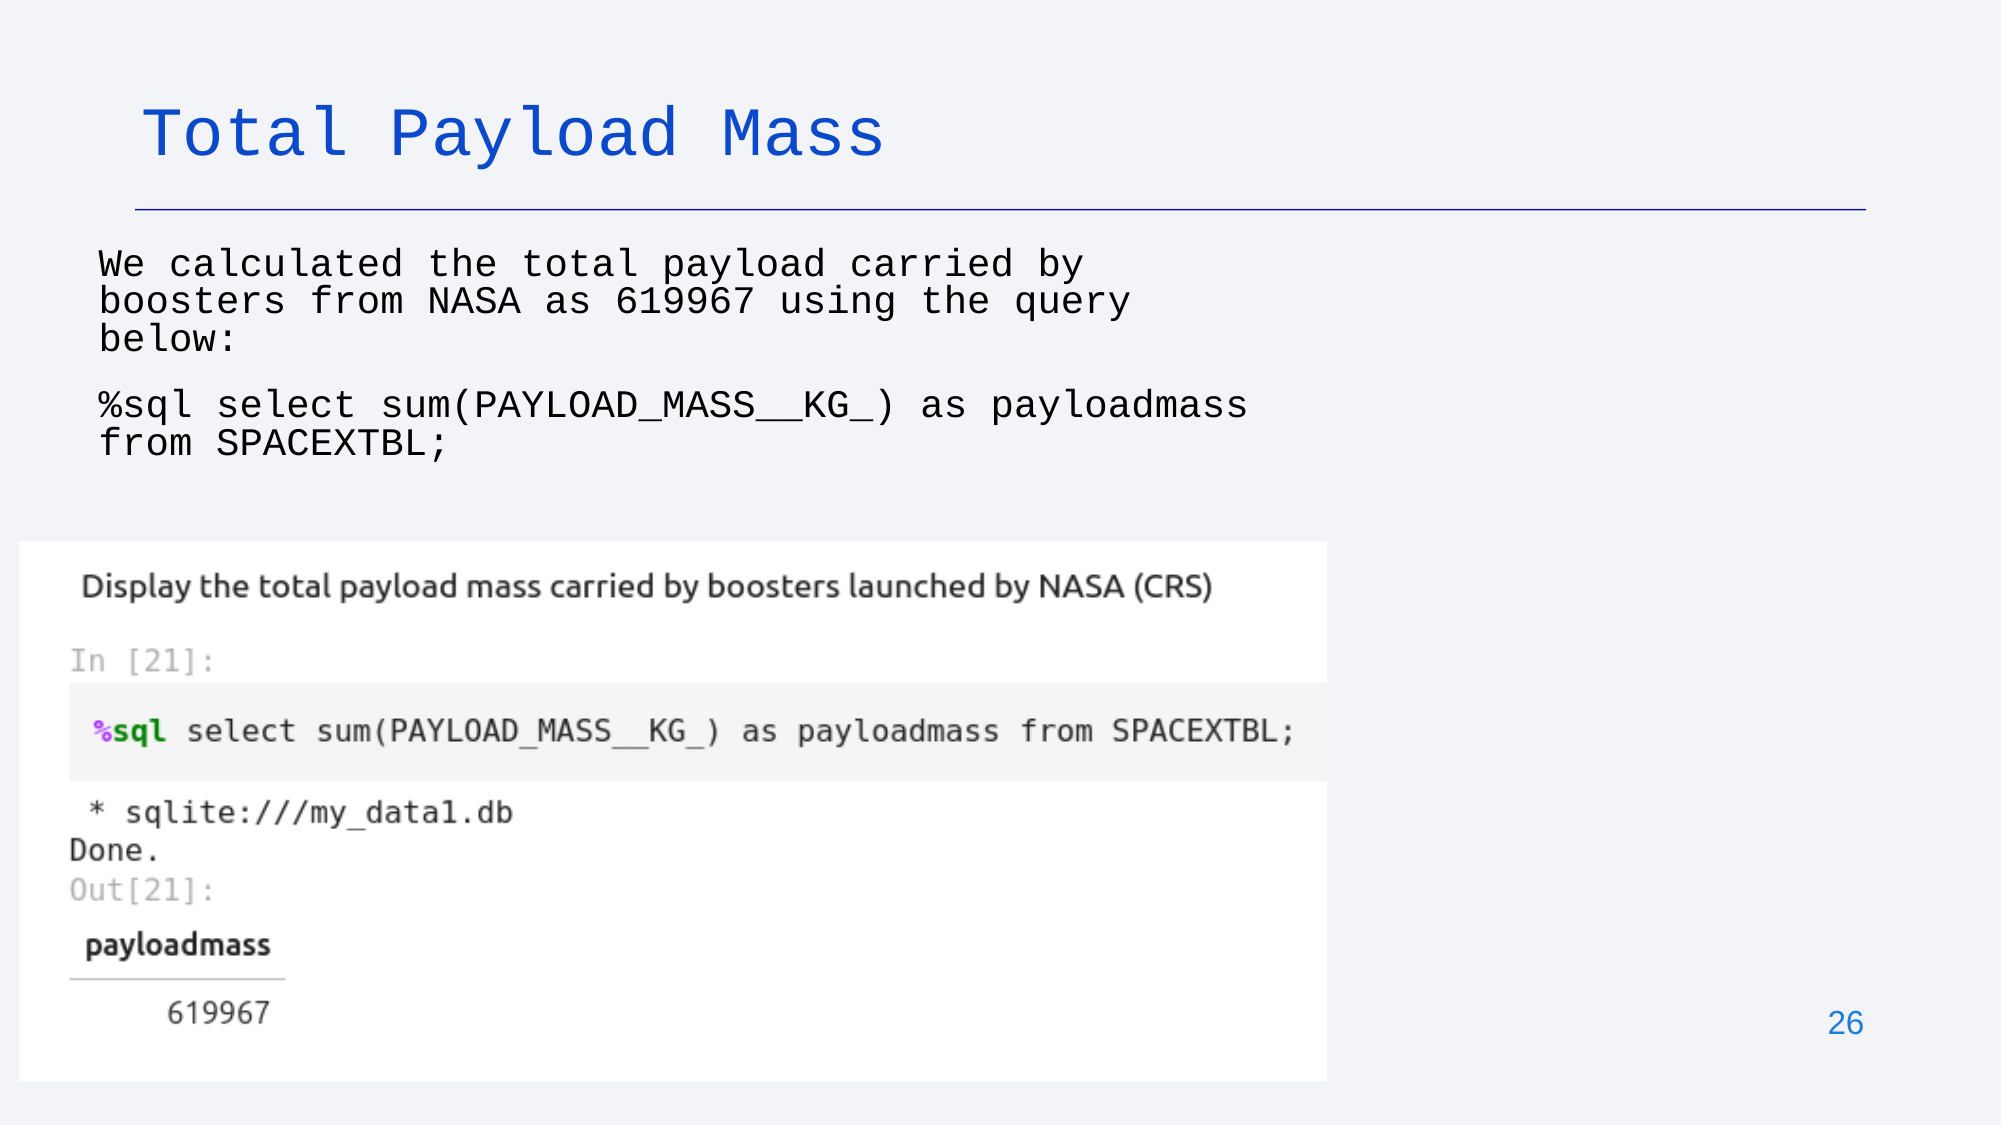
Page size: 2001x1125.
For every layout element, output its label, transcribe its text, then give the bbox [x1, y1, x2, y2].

slide_number ‹#› [1429, 988, 1880, 1055]
picture [0, 0, 2001, 1125]
text_box Total Payload Mass [126, 88, 1852, 179]
list We calculated the total payload carried by boosters from NASA as 619967 using the query below: %sql select sum(PAYLOAD_MASS__KG_) as payloadmass from SPACEXTBL; [83, 238, 1305, 514]
